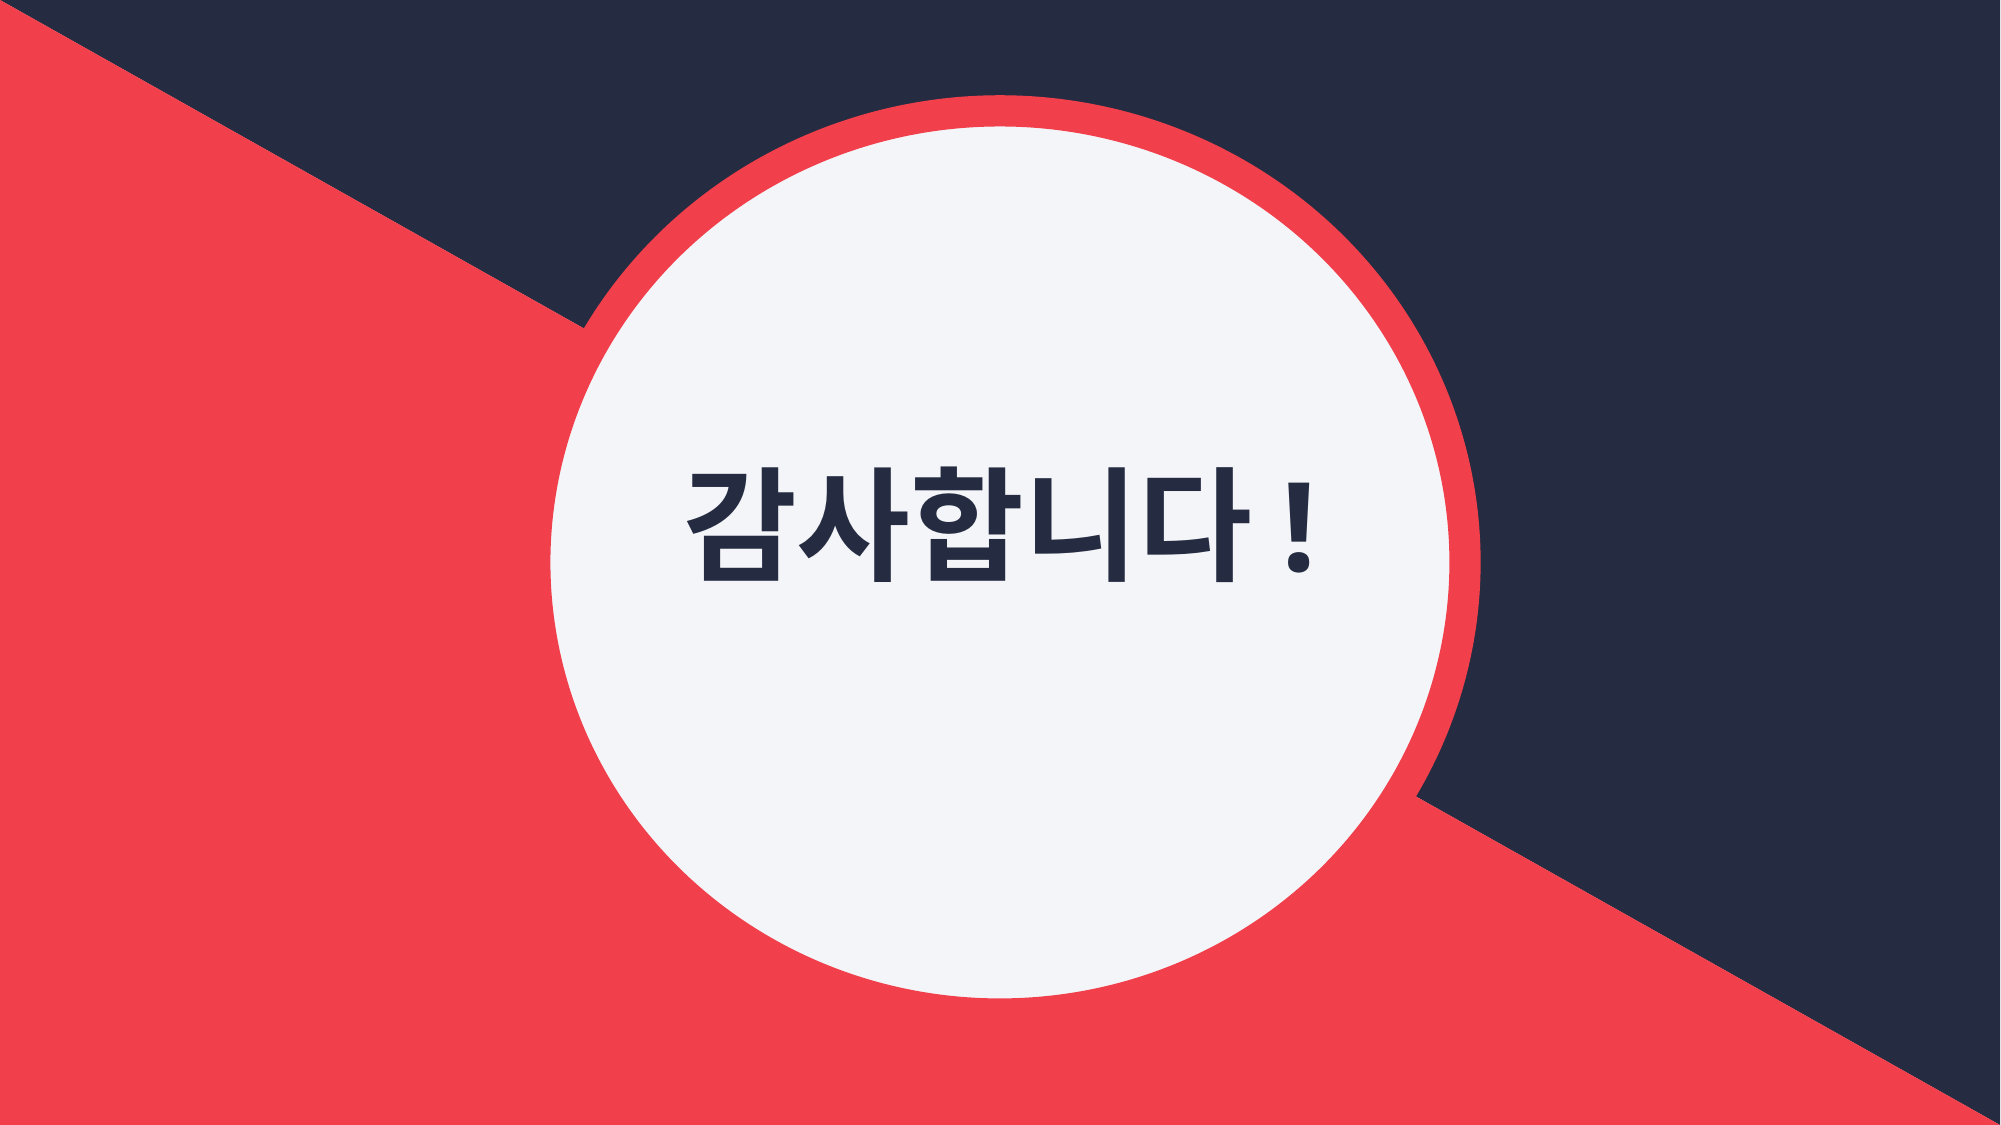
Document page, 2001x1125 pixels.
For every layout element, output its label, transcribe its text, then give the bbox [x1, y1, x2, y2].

title 감사합니다! [613, 456, 1387, 607]
